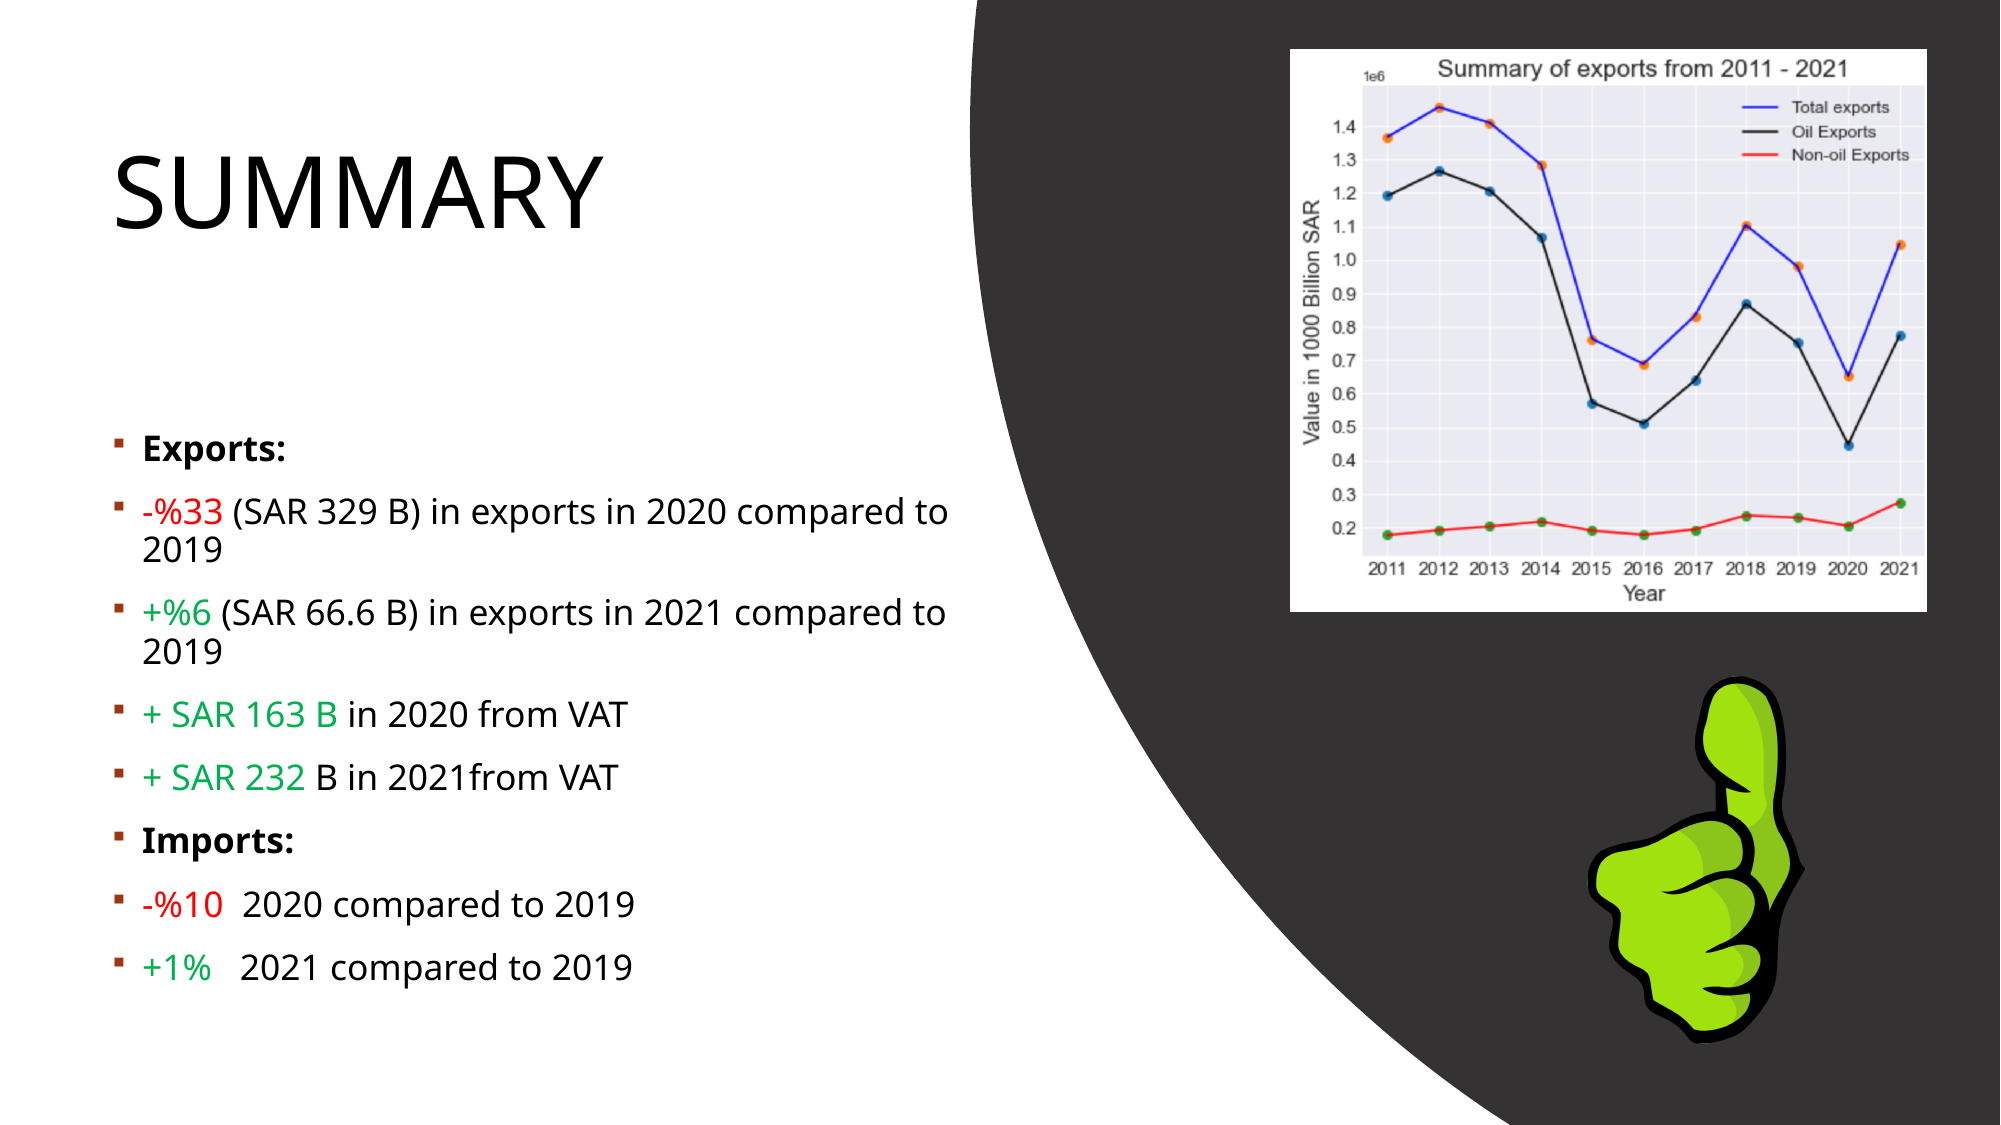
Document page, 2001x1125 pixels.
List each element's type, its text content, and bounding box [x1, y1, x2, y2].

list Exports: -%33 (SAR 329 B) in exports in 2020 compared to 2019 +%6 (SAR 66.6 B) in exports in 2021 compared to 2019 + SAR 163 B in 2020 from VAT + SAR 232 B in 2021from VAT Imports: -%10 2020 compared to 2019 +1% 2021 compared to 2019 [97, 423, 1000, 1013]
picture [1578, 674, 1814, 1049]
picture [1290, 49, 1927, 612]
title summary [97, 61, 874, 331]
text_box [968, 0, 2000, 1125]
